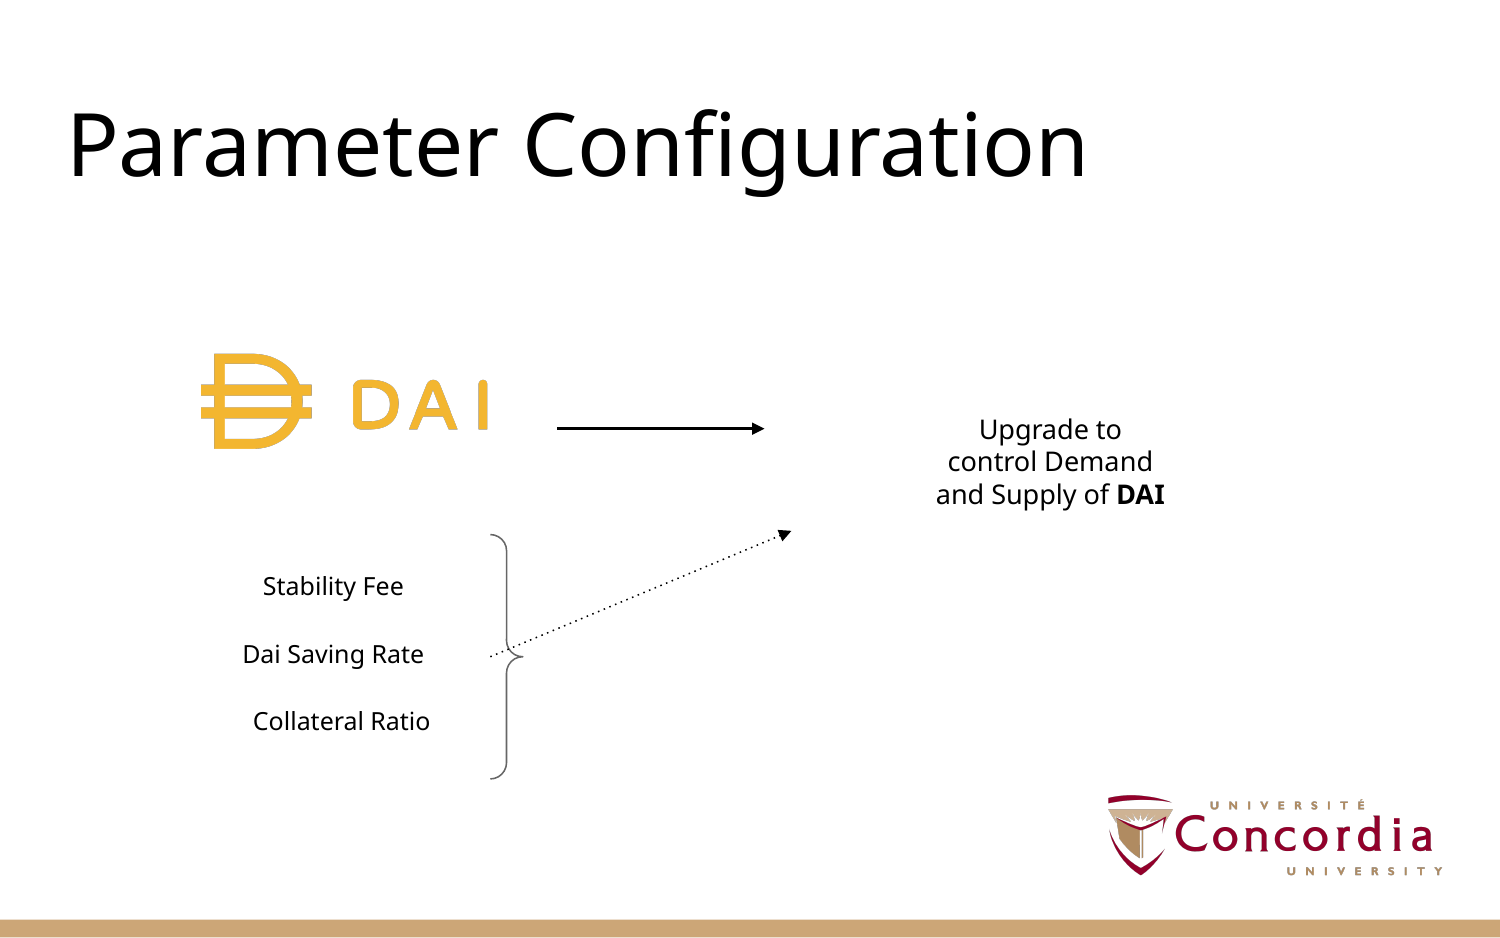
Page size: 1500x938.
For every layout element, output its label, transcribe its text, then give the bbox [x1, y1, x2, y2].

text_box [522, 530, 792, 658]
text_box Dai Saving Rate [218, 623, 448, 684]
picture [166, 318, 522, 485]
picture [1108, 795, 1464, 878]
text_box Collateral Ratio [193, 690, 490, 751]
title Parameter Configuration [51, 57, 1449, 210]
text_box Stability Fee [218, 555, 448, 616]
text_box [490, 534, 517, 779]
text_box Upgrade to control Demand and Supply of DAI [916, 397, 1185, 525]
